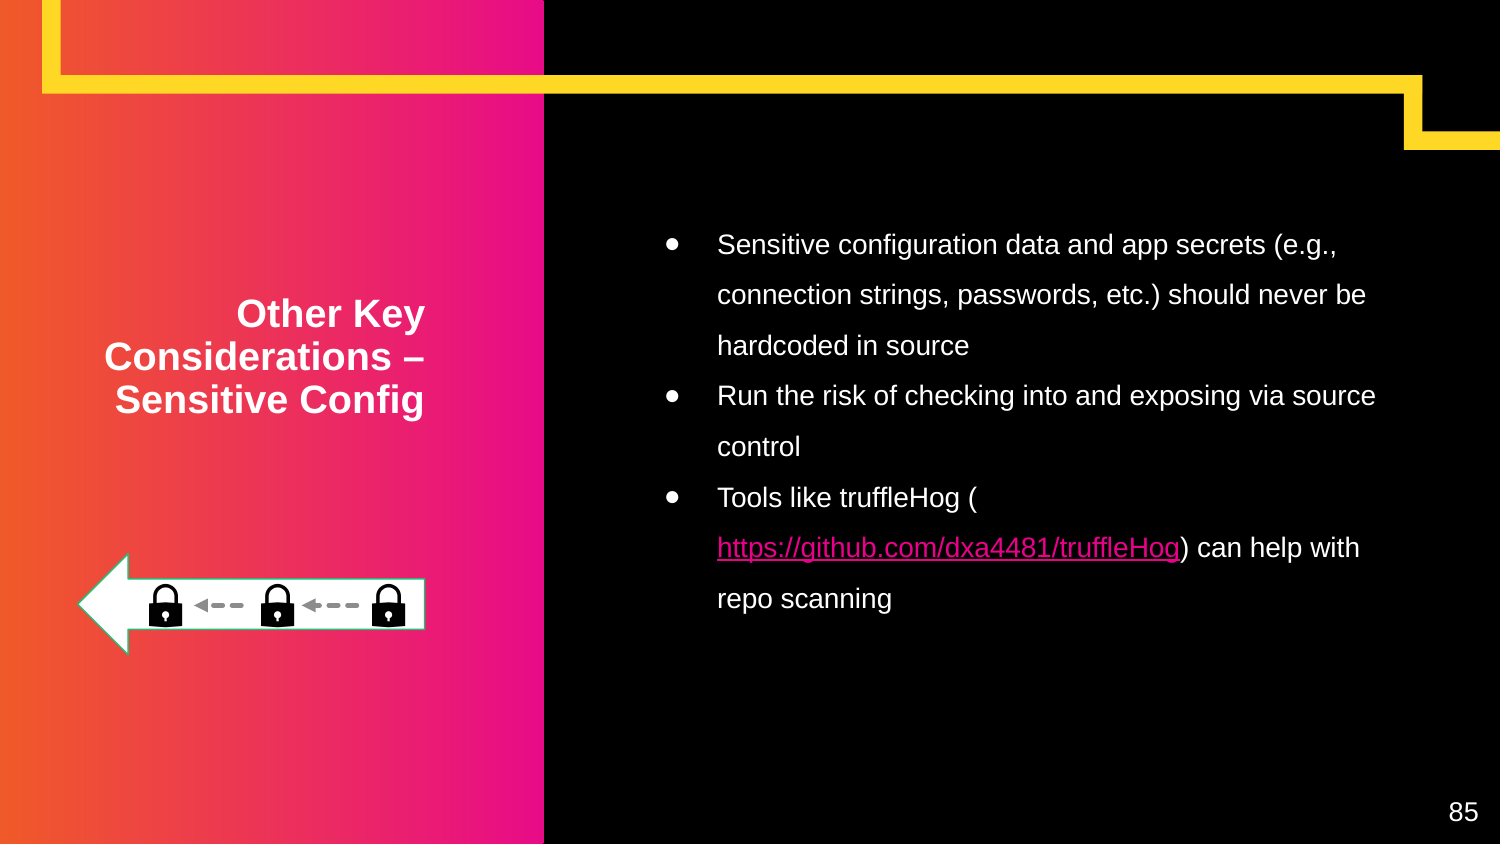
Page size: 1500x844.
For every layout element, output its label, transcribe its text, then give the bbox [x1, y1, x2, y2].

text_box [77, 553, 425, 655]
slide_number 85 [1403, 779, 1494, 844]
title Other Key Considerations – Sensitive Config [42, 343, 433, 430]
text_box Sensitive configuration data and app secrets (e.g., connection strings, passwords, etc.) should never be hardcoded in source Run the risk of checking into and exposing via source control Tools like truffleHog (https://github.com/dxa4481/truffleHog) can help with repo scanning [626, 194, 1410, 650]
